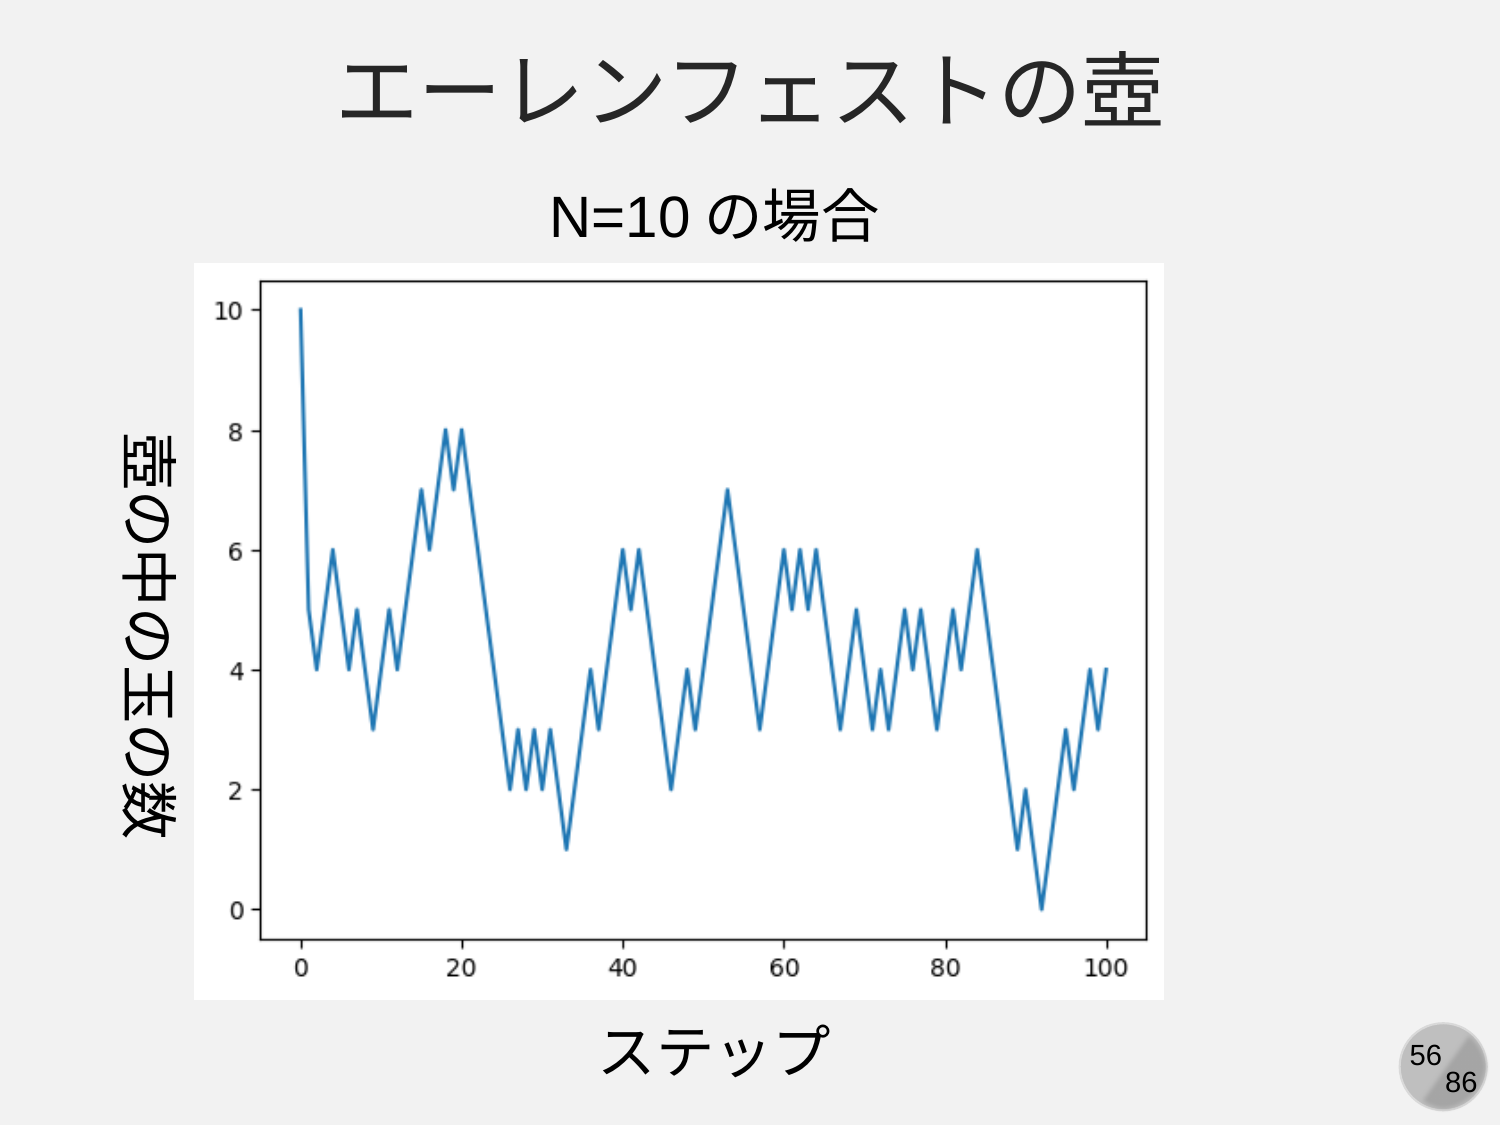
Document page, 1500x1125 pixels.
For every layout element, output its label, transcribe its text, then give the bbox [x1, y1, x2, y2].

list エーレンフェストの壺 [0, 31, 1500, 155]
picture [194, 263, 1164, 1000]
text_box 壺の中の玉の数 [91, 417, 193, 846]
text_box N=10の場合 [534, 172, 895, 257]
text_box ステップ [583, 1007, 846, 1093]
